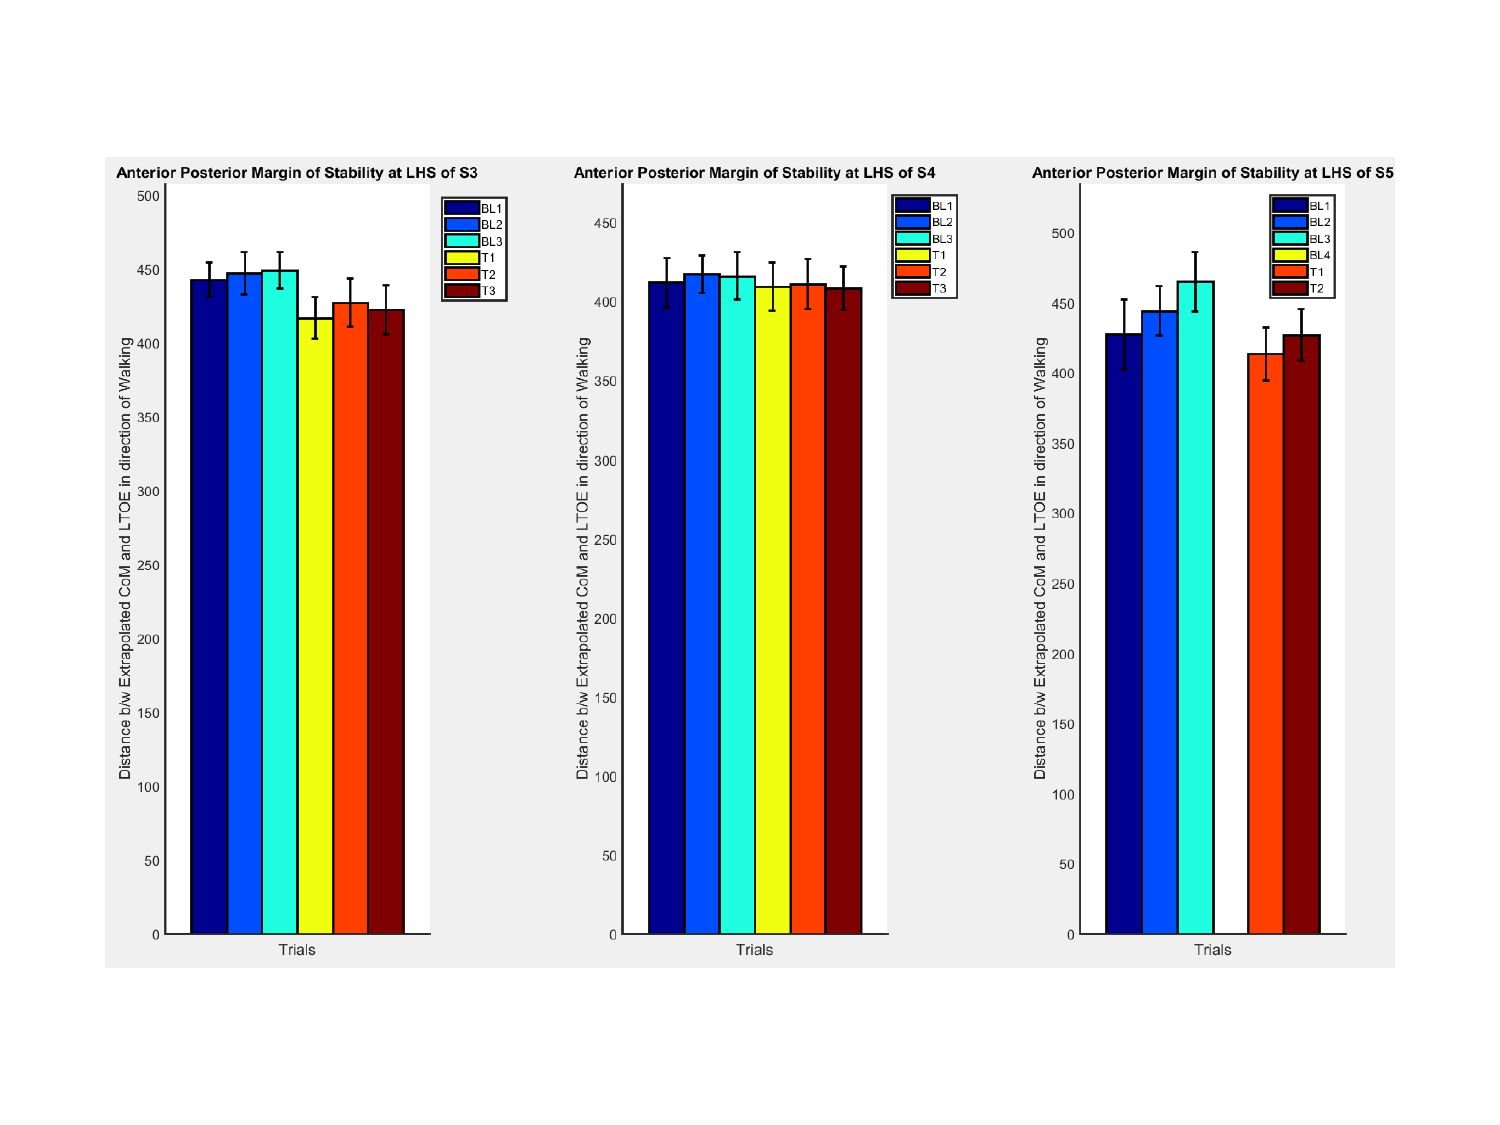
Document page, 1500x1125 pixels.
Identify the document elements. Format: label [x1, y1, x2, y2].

picture [105, 157, 1395, 968]
